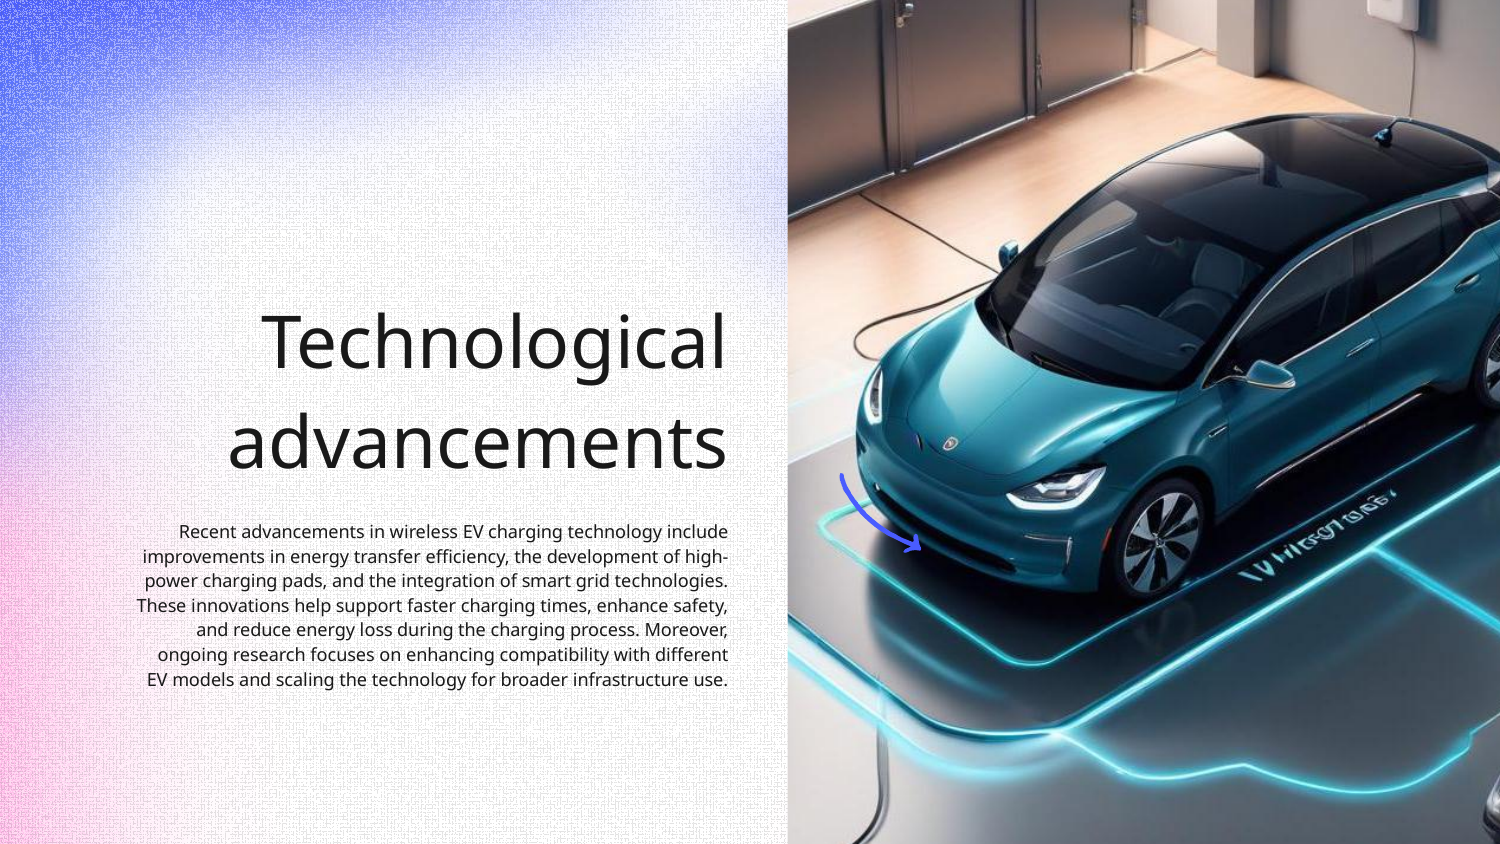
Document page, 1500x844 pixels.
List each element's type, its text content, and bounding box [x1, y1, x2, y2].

picture [0, 0, 1500, 844]
title Technological advancements [117, 101, 744, 504]
subtitle Recent advancements in wireless EV charging technology include improvements in energy transfer efficiency, the development of high-power charging pads, and the integration of smart grid technologies. These innovations help support faster charging times, enhance safety, and reduce energy loss during the charging process. Moreover, ongoing research focuses on enhancing compatibility with different EV models and scaling the technology for broader infrastructure use. [117, 504, 744, 730]
